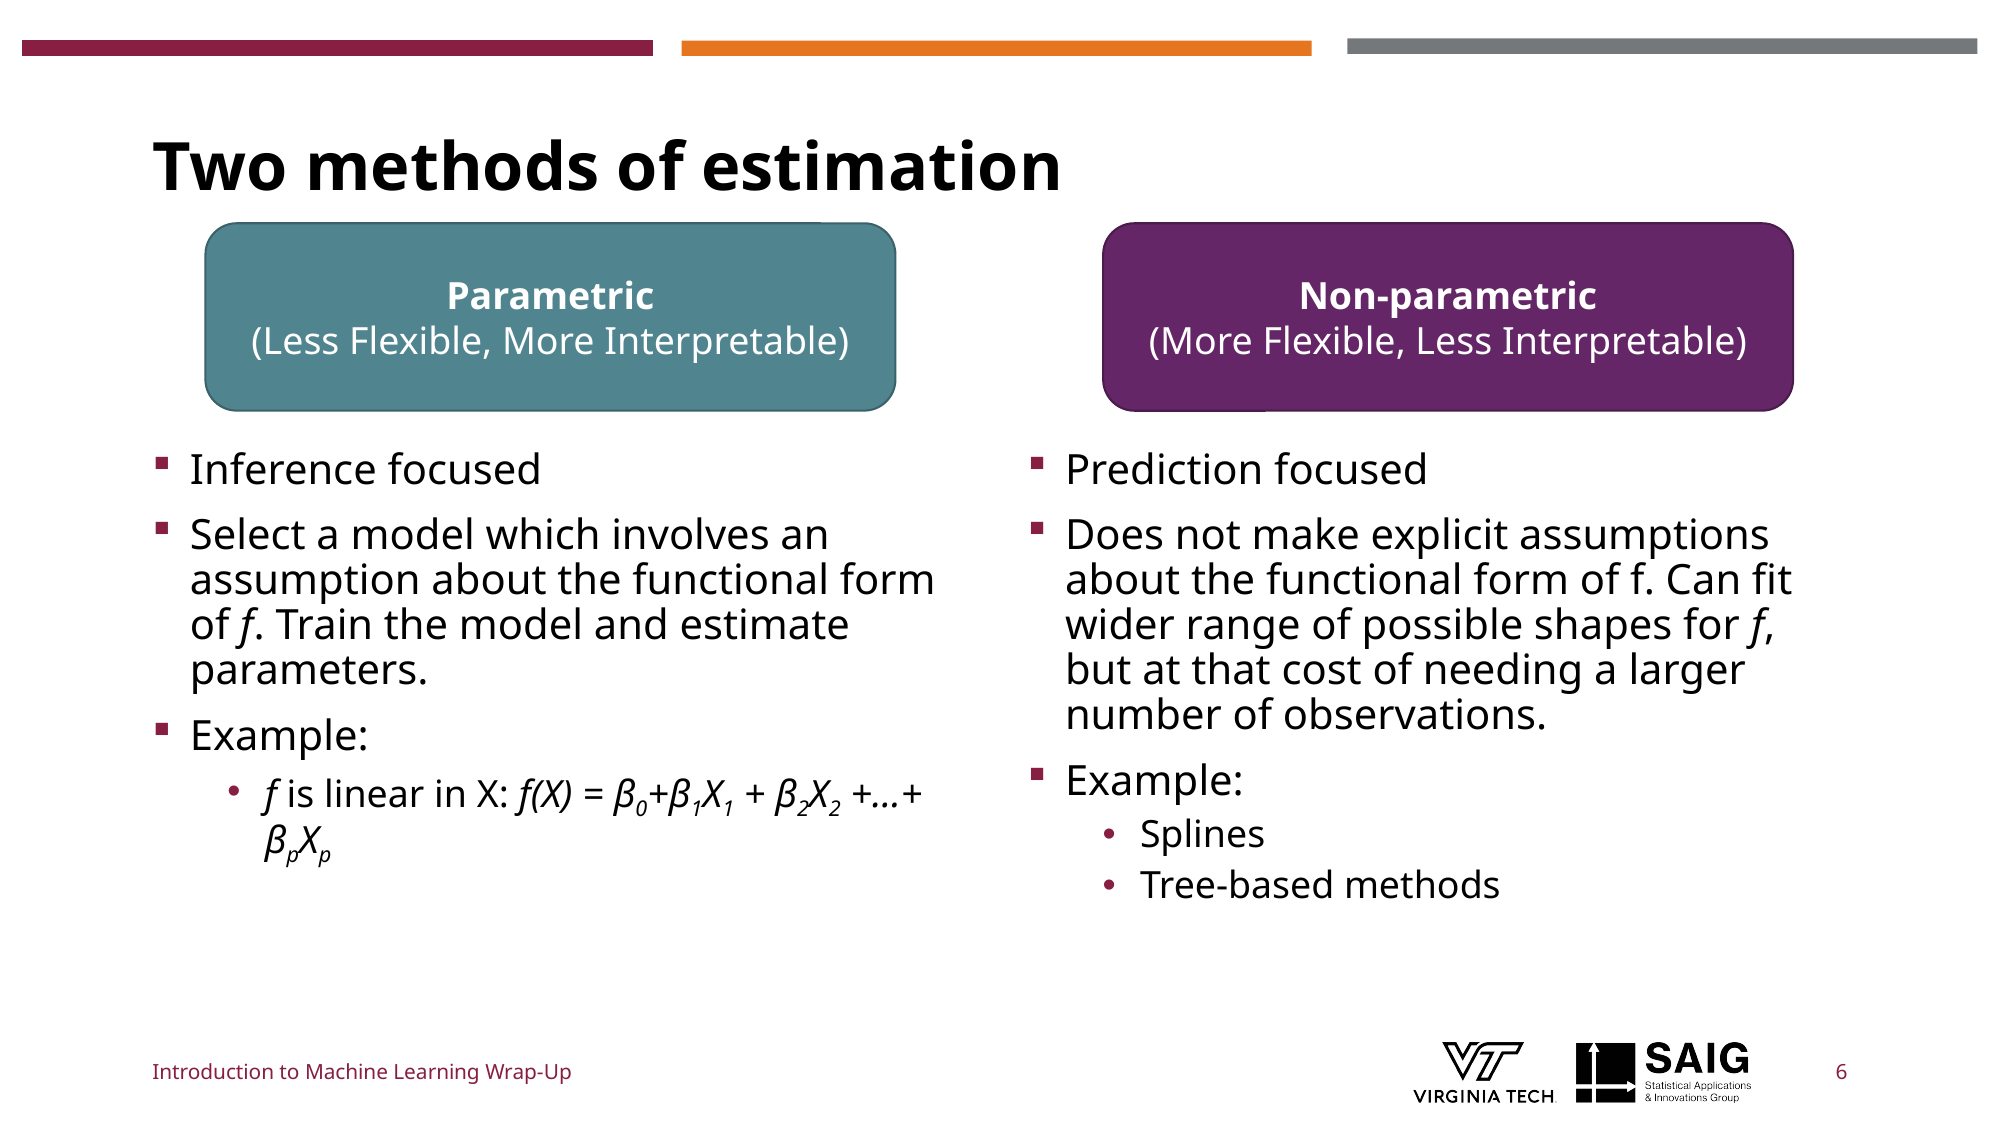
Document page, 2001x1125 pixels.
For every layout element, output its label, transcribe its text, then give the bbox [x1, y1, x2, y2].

list Prediction focused Does not make explicit assumptions about the functional form of f. Can fit wider range of possible shapes for f, but at that cost of needing a larger number of observations. Example: Splines Tree-based methods [1012, 440, 1863, 1014]
slide_number 6 [1412, 1042, 1863, 1103]
footer Introduction to Machine Learning Wrap-Up [137, 1042, 813, 1103]
text_box Parametric (Less Flexible, More Interpretable) [204, 222, 897, 412]
title Two methods of estimation [137, 59, 1863, 278]
list Inference focused Select a model which involves an assumption about the functional form of f. Train the model and estimate parameters. Example: f is linear in X: f(X) = β0+β1X1 + β2X2 +…+ βpXp [137, 440, 988, 1014]
text_box Non-parametric (More Flexible, Less Interpretable) [1102, 222, 1795, 412]
